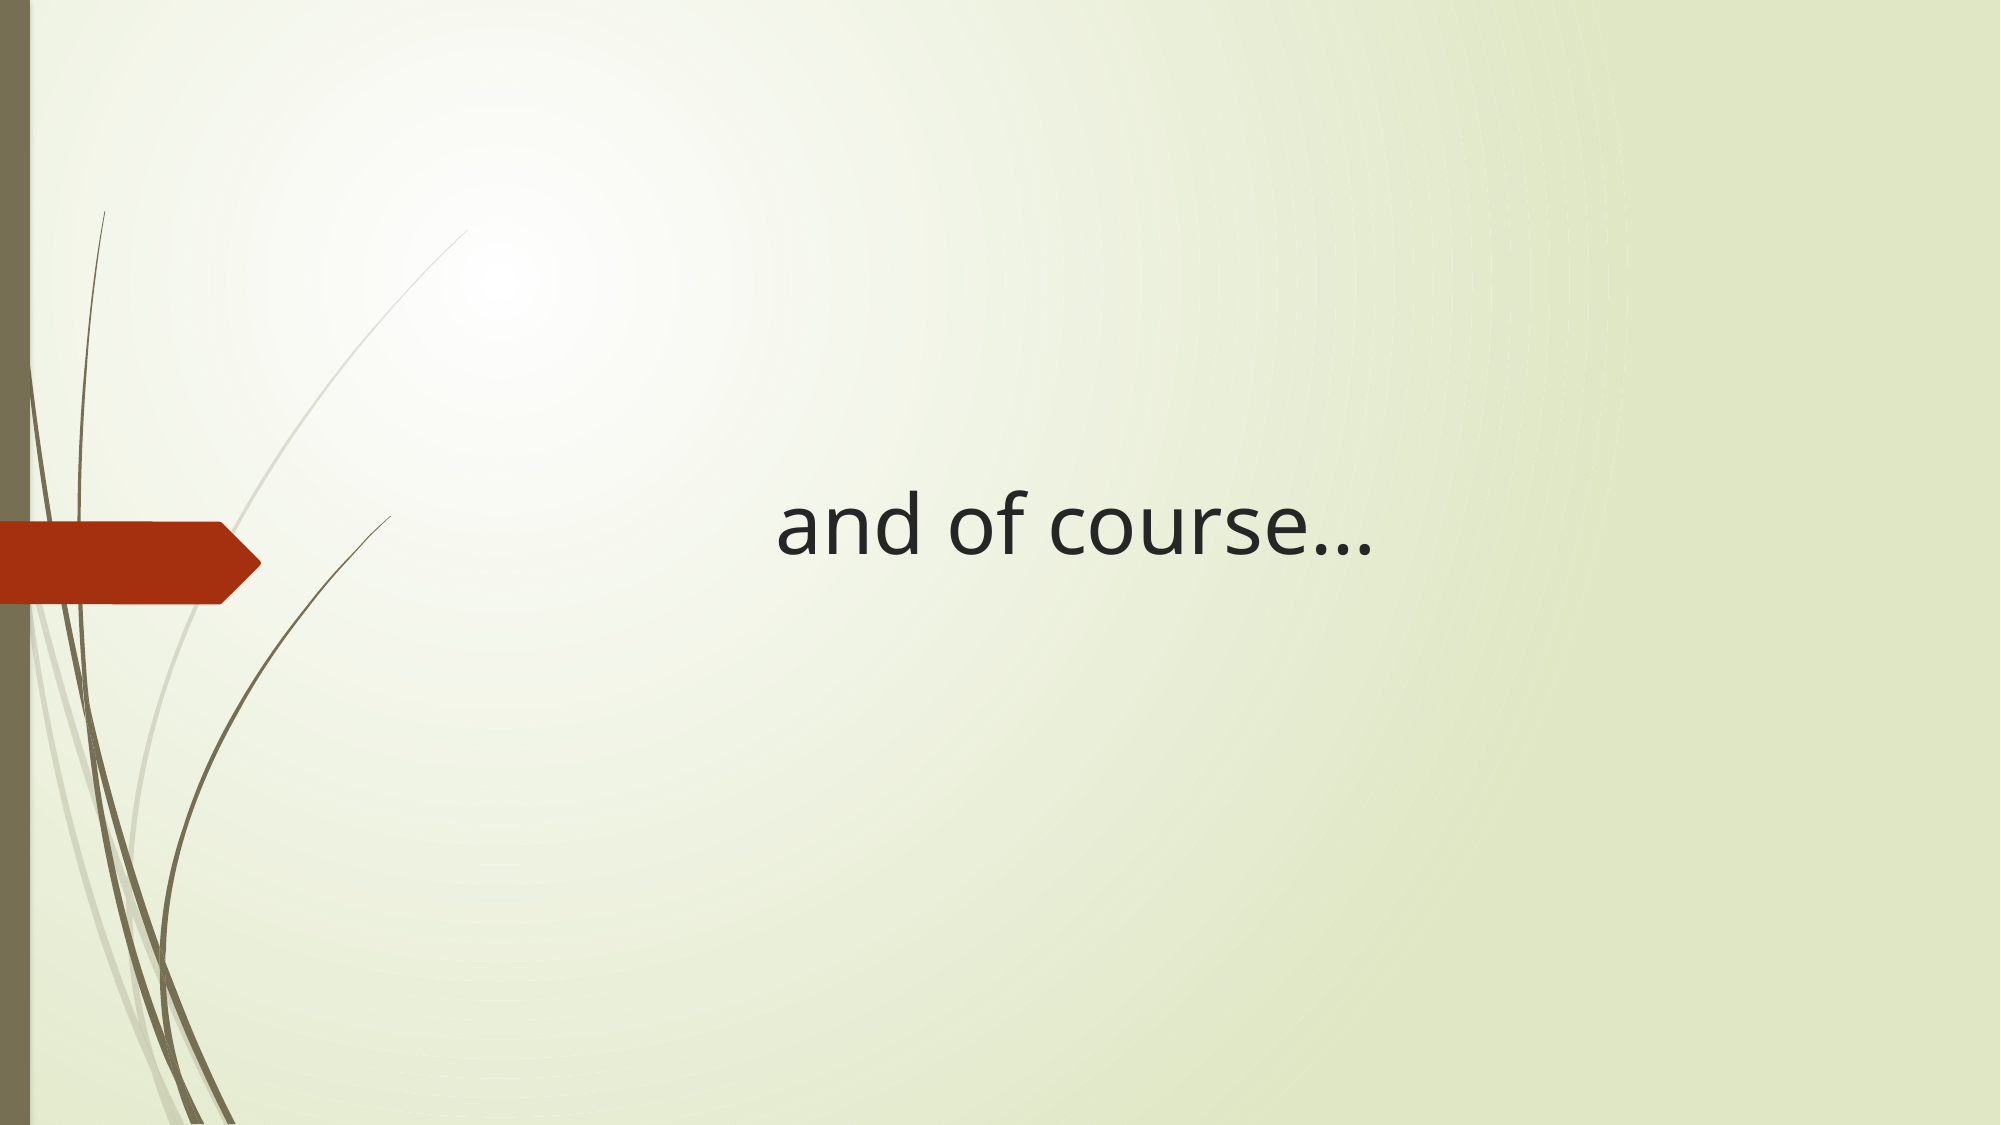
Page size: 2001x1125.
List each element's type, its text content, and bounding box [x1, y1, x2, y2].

title and of course… [760, 337, 2000, 579]
